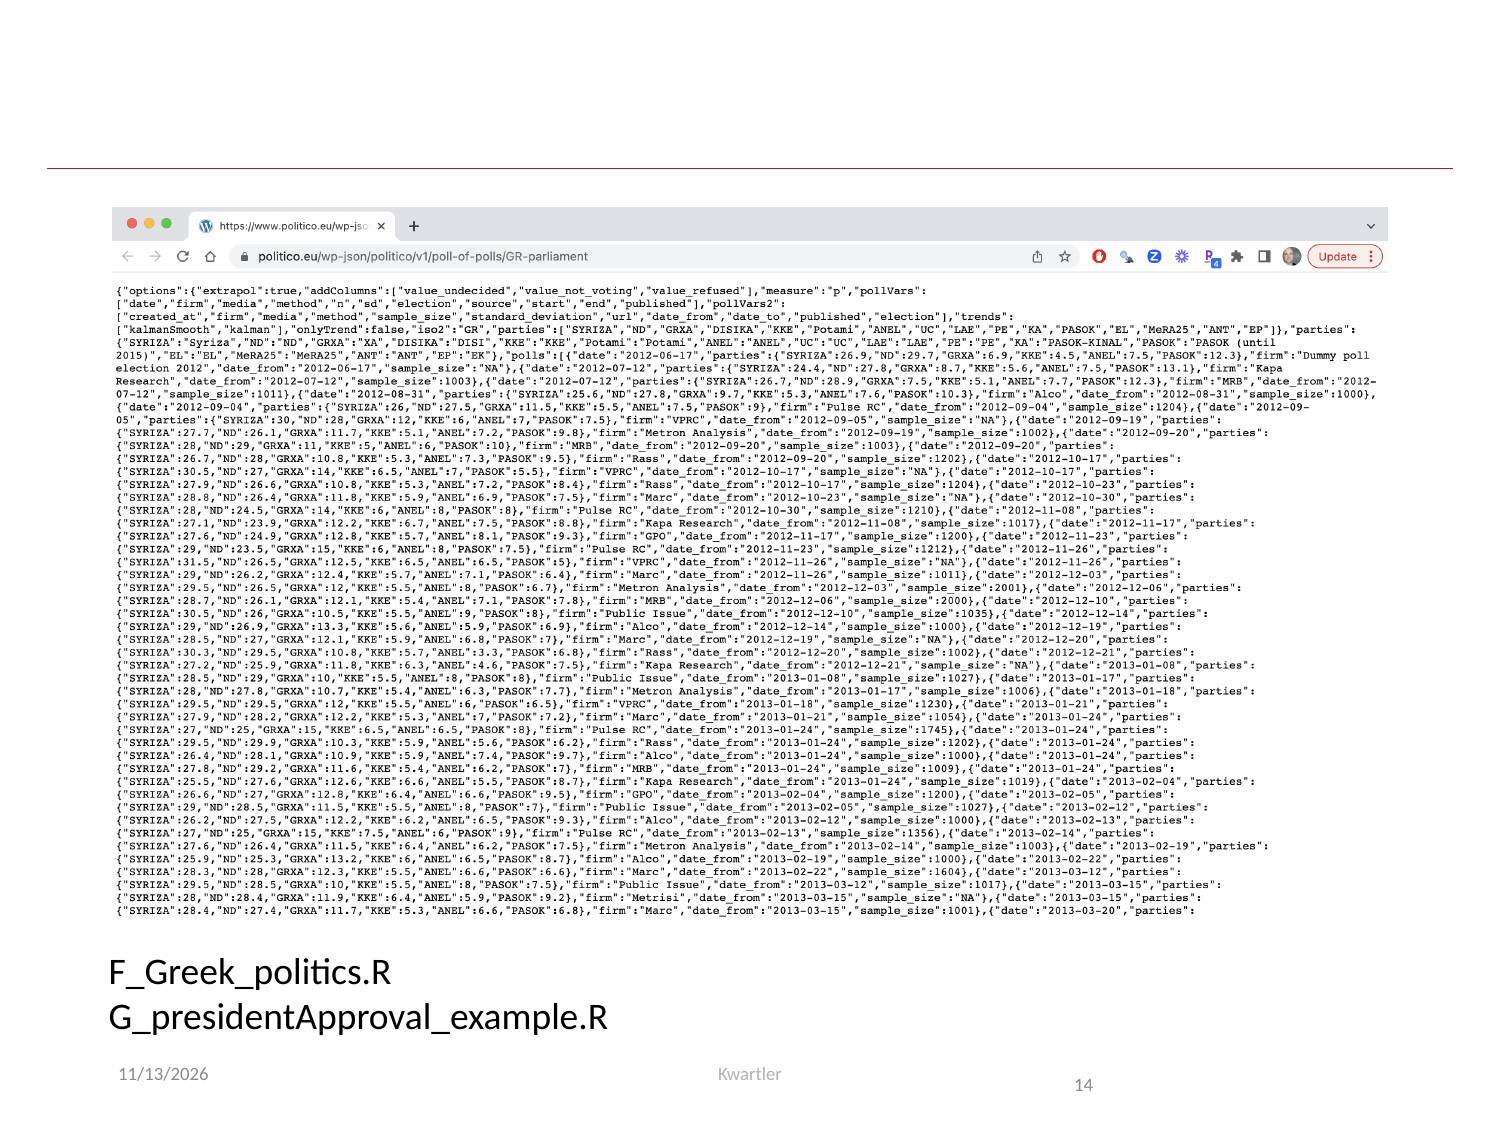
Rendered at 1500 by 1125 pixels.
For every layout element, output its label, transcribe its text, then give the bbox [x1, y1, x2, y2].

slide_number 14 [1059, 1042, 1200, 1103]
text_box F_Greek_politics.R G_presidentApproval_example.R [93, 940, 844, 1045]
footer Kwartler [496, 1042, 1004, 1103]
picture [112, 207, 1388, 918]
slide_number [103, 1045, 441, 1103]
